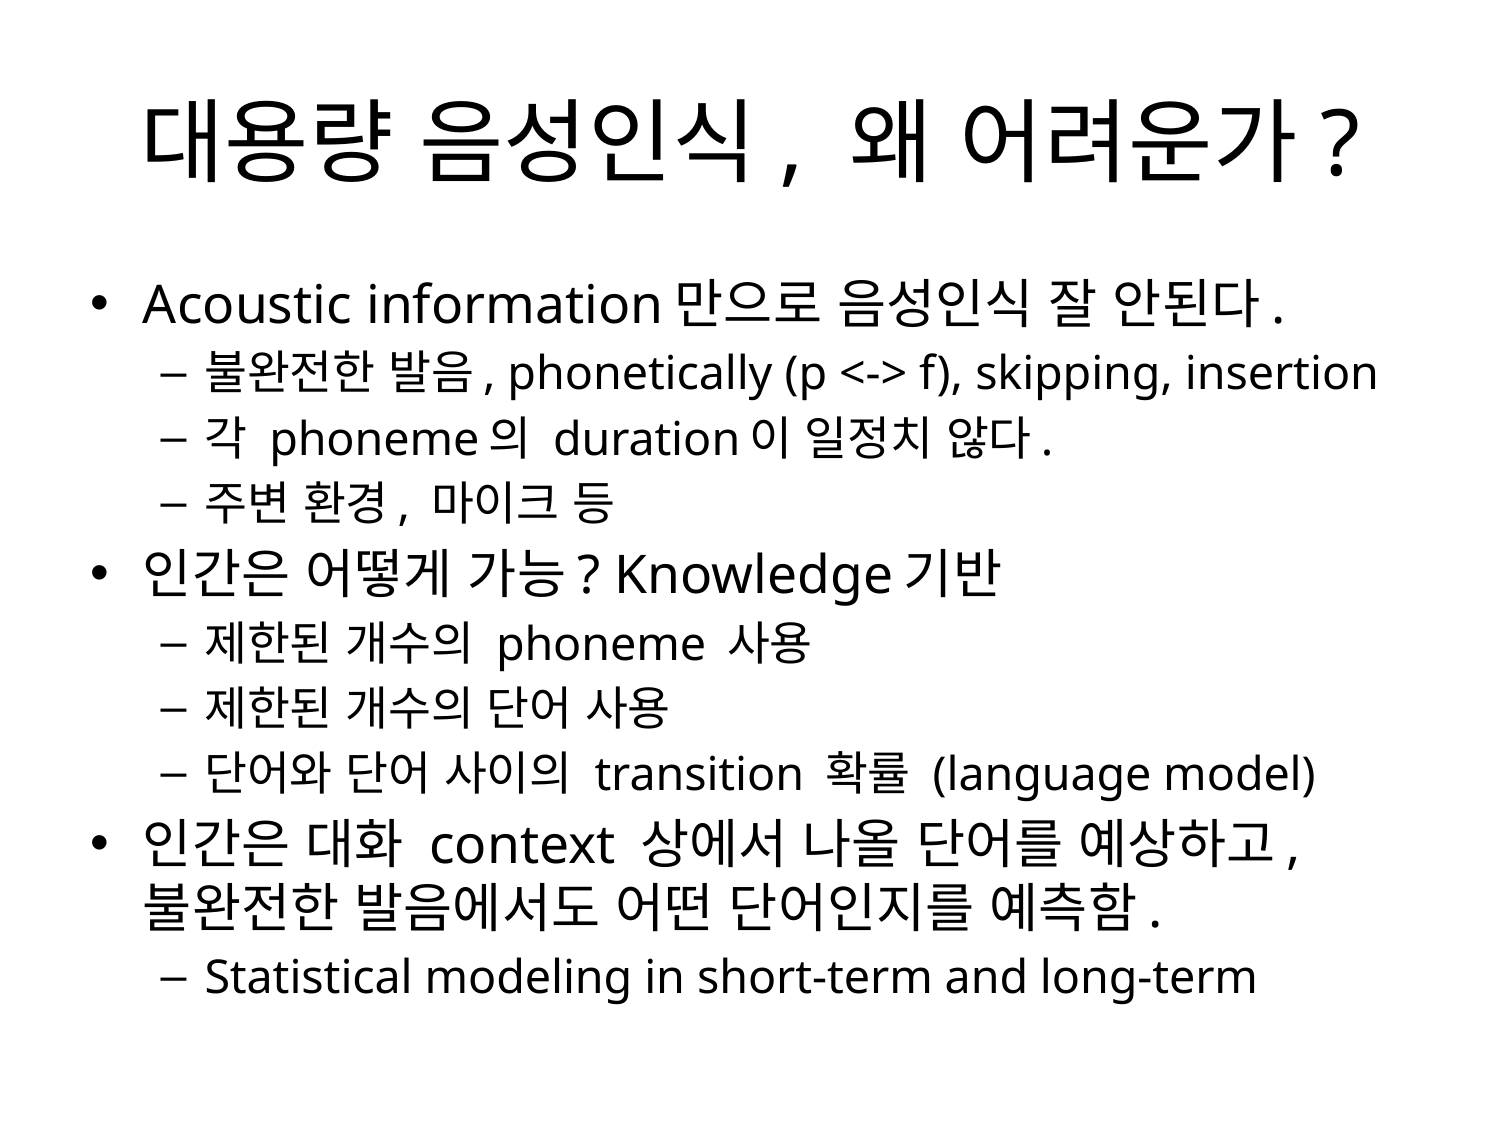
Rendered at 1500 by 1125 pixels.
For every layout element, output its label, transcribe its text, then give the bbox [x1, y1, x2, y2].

list Acoustic information만으로 음성인식 잘 안된다. 불완전한 발음, phonetically (p <-> f), skipping, insertion 각 phoneme의 duration이 일정치 않다. 주변 환경, 마이크 등 인간은 어떻게 가능? Knowledge기반 제한된 개수의 phoneme 사용 제한된 개수의 단어 사용 단어와 단어 사이의 transition 확률 (language model) 인간은 대화 context 상에서 나올 단어를 예상하고, 불완전한 발음에서도 어떤 단어인지를 예측함. Statistical modeling in short-term and long-term [75, 262, 1425, 1059]
title 대용량 음성인식, 왜 어려운가? [75, 45, 1425, 233]
